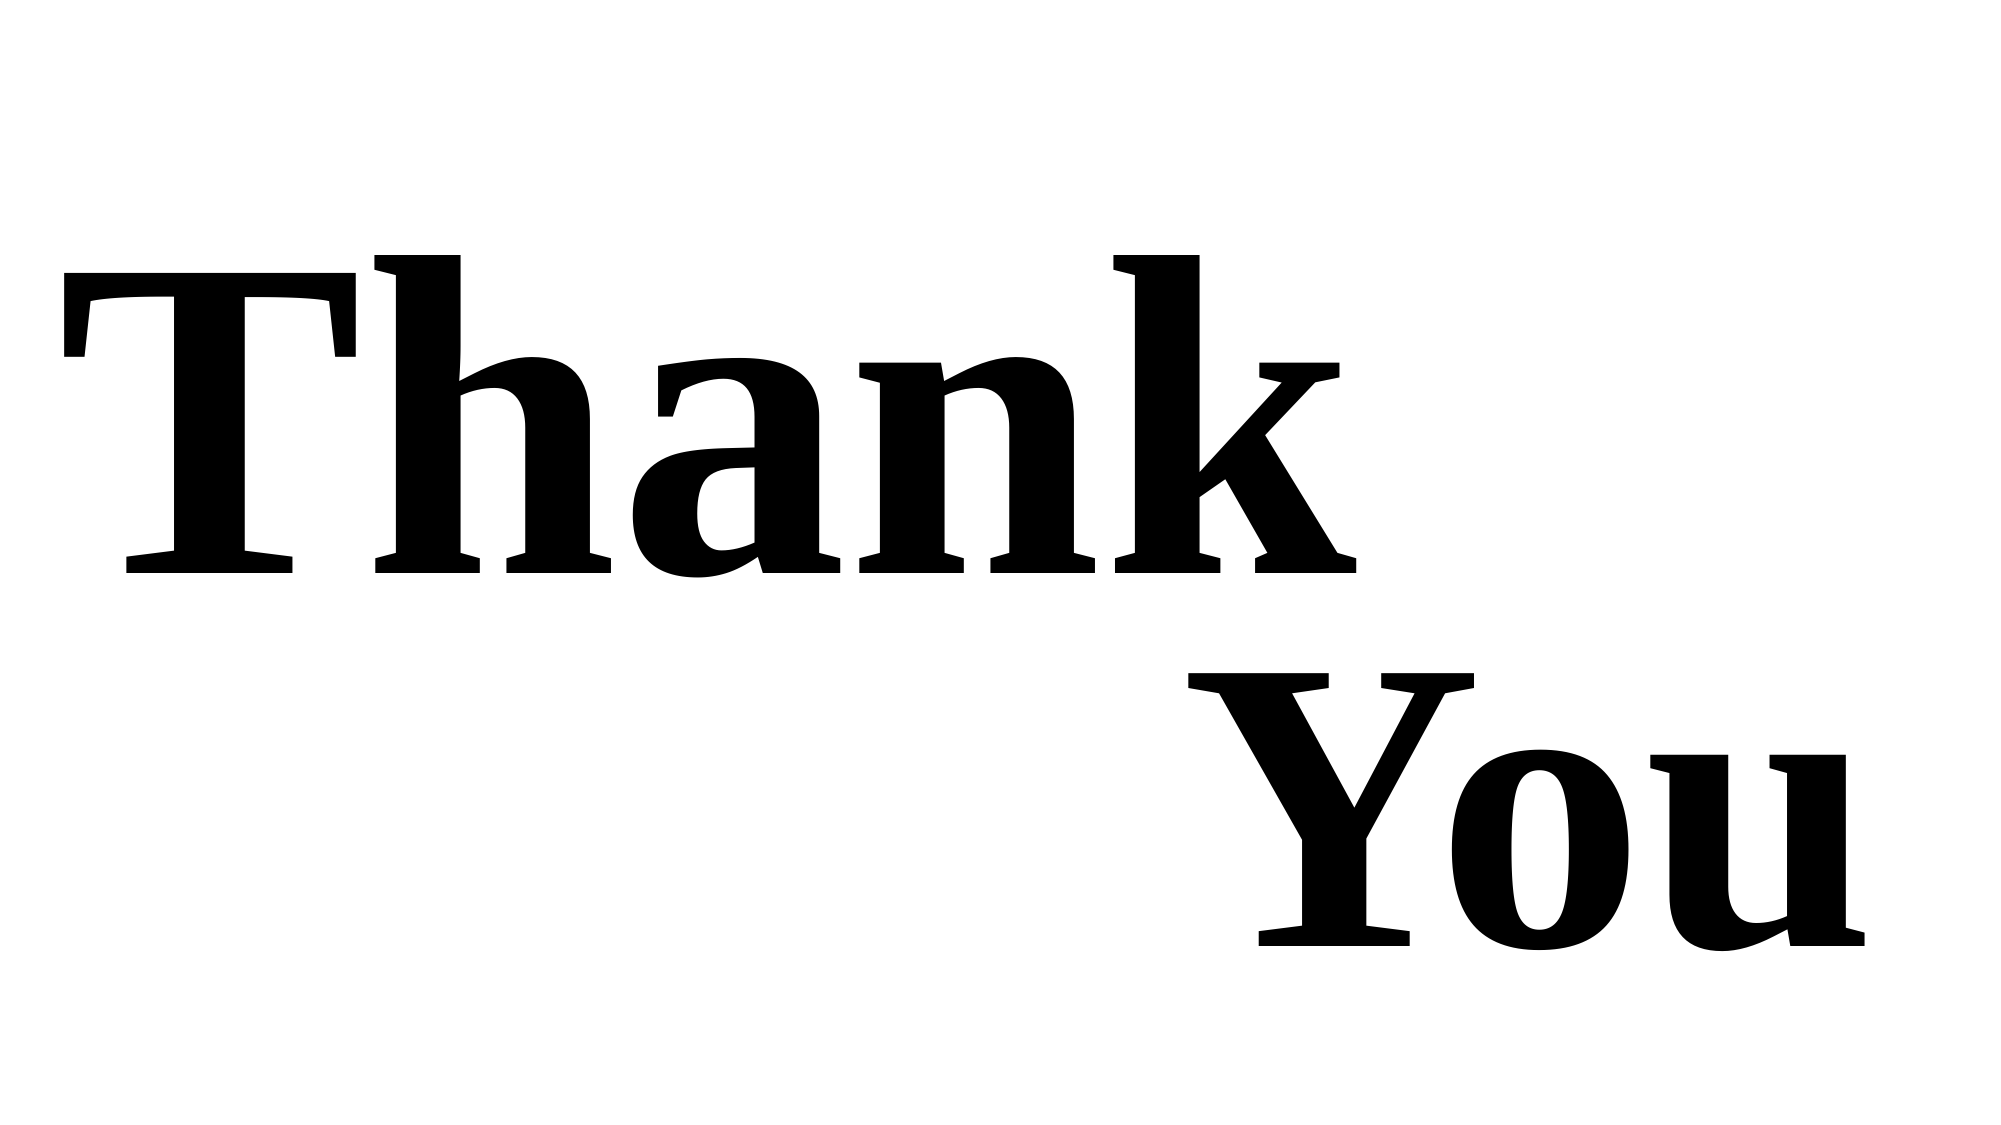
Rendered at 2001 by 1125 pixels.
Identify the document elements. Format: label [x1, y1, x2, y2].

text_box [61, 107, 1897, 1028]
